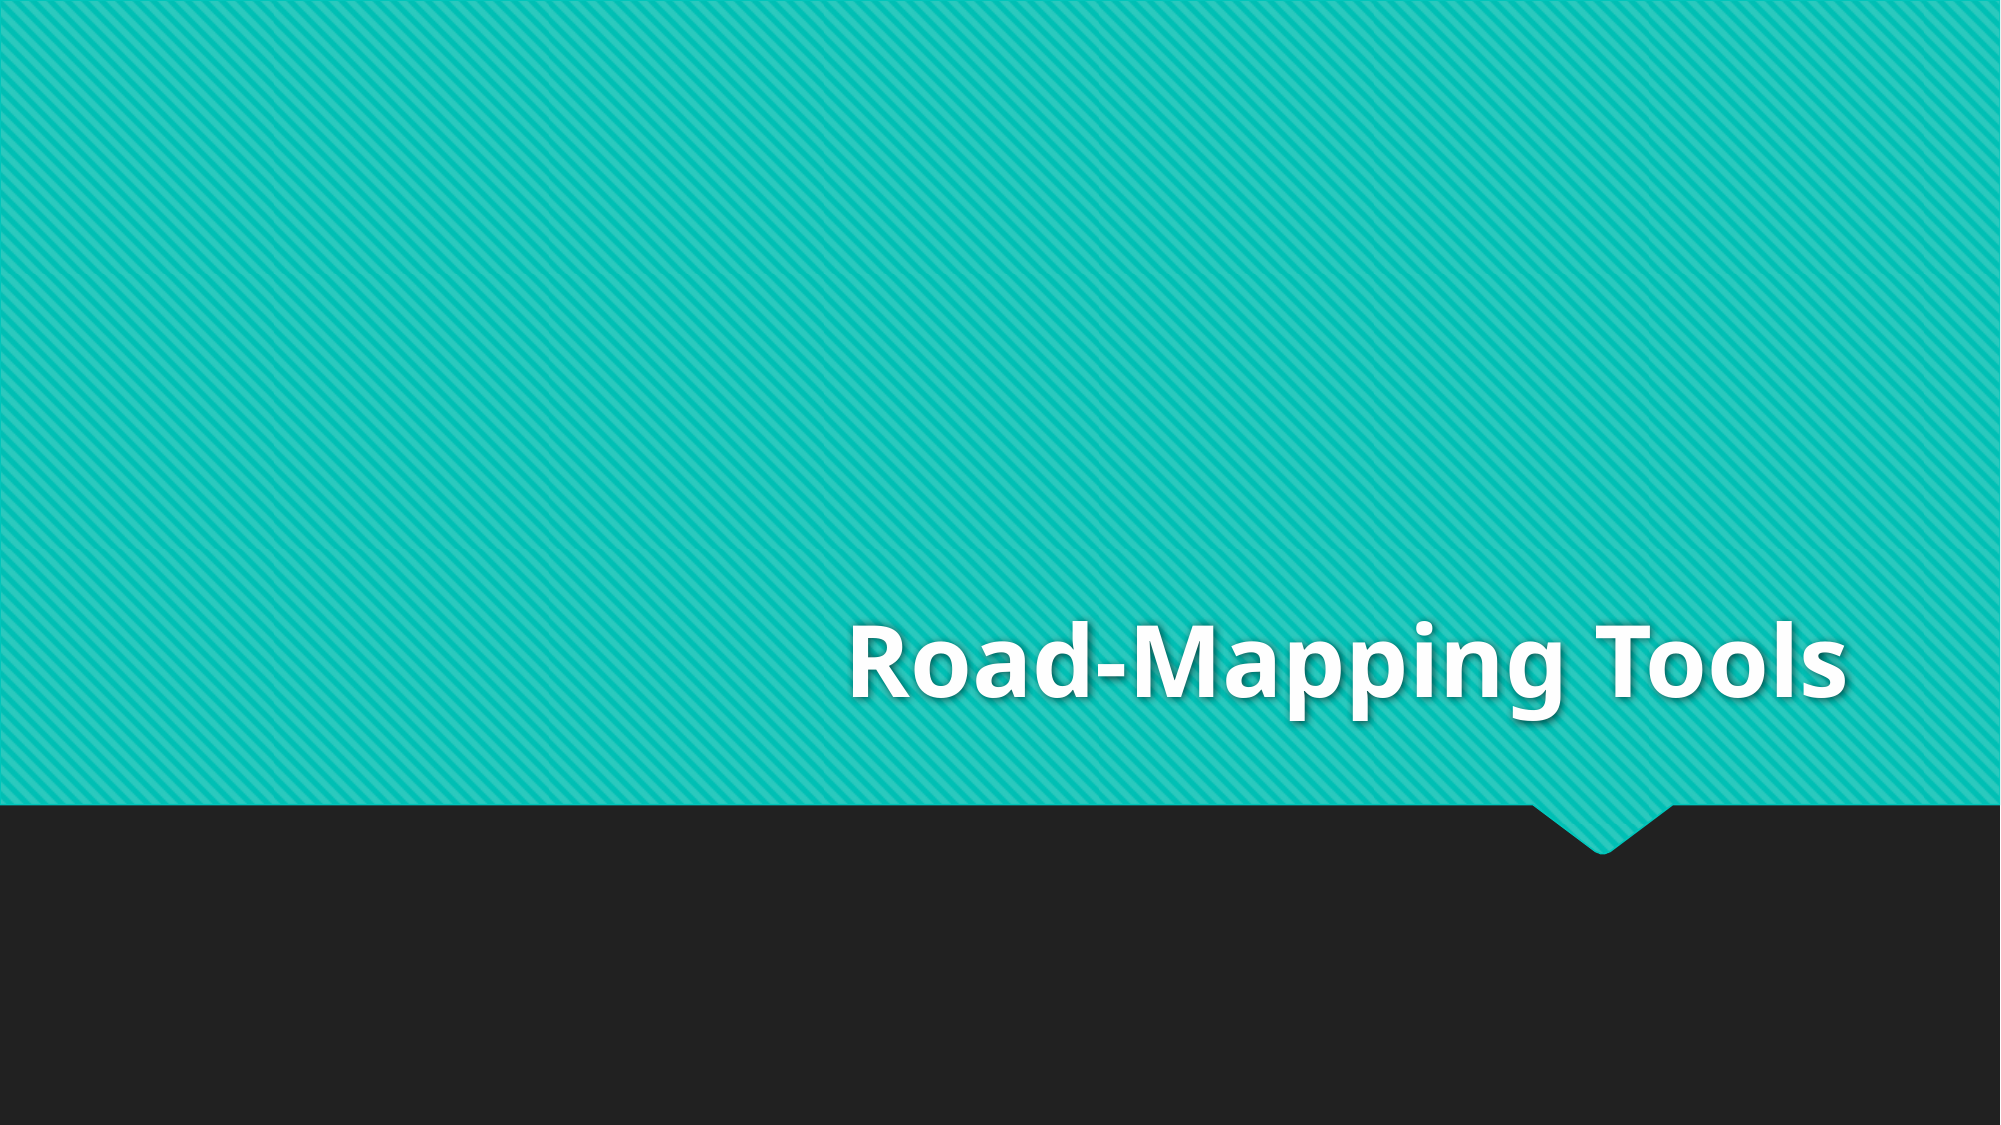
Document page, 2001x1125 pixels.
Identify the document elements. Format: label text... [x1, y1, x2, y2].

title Road-Mapping Tools [132, 484, 1866, 726]
